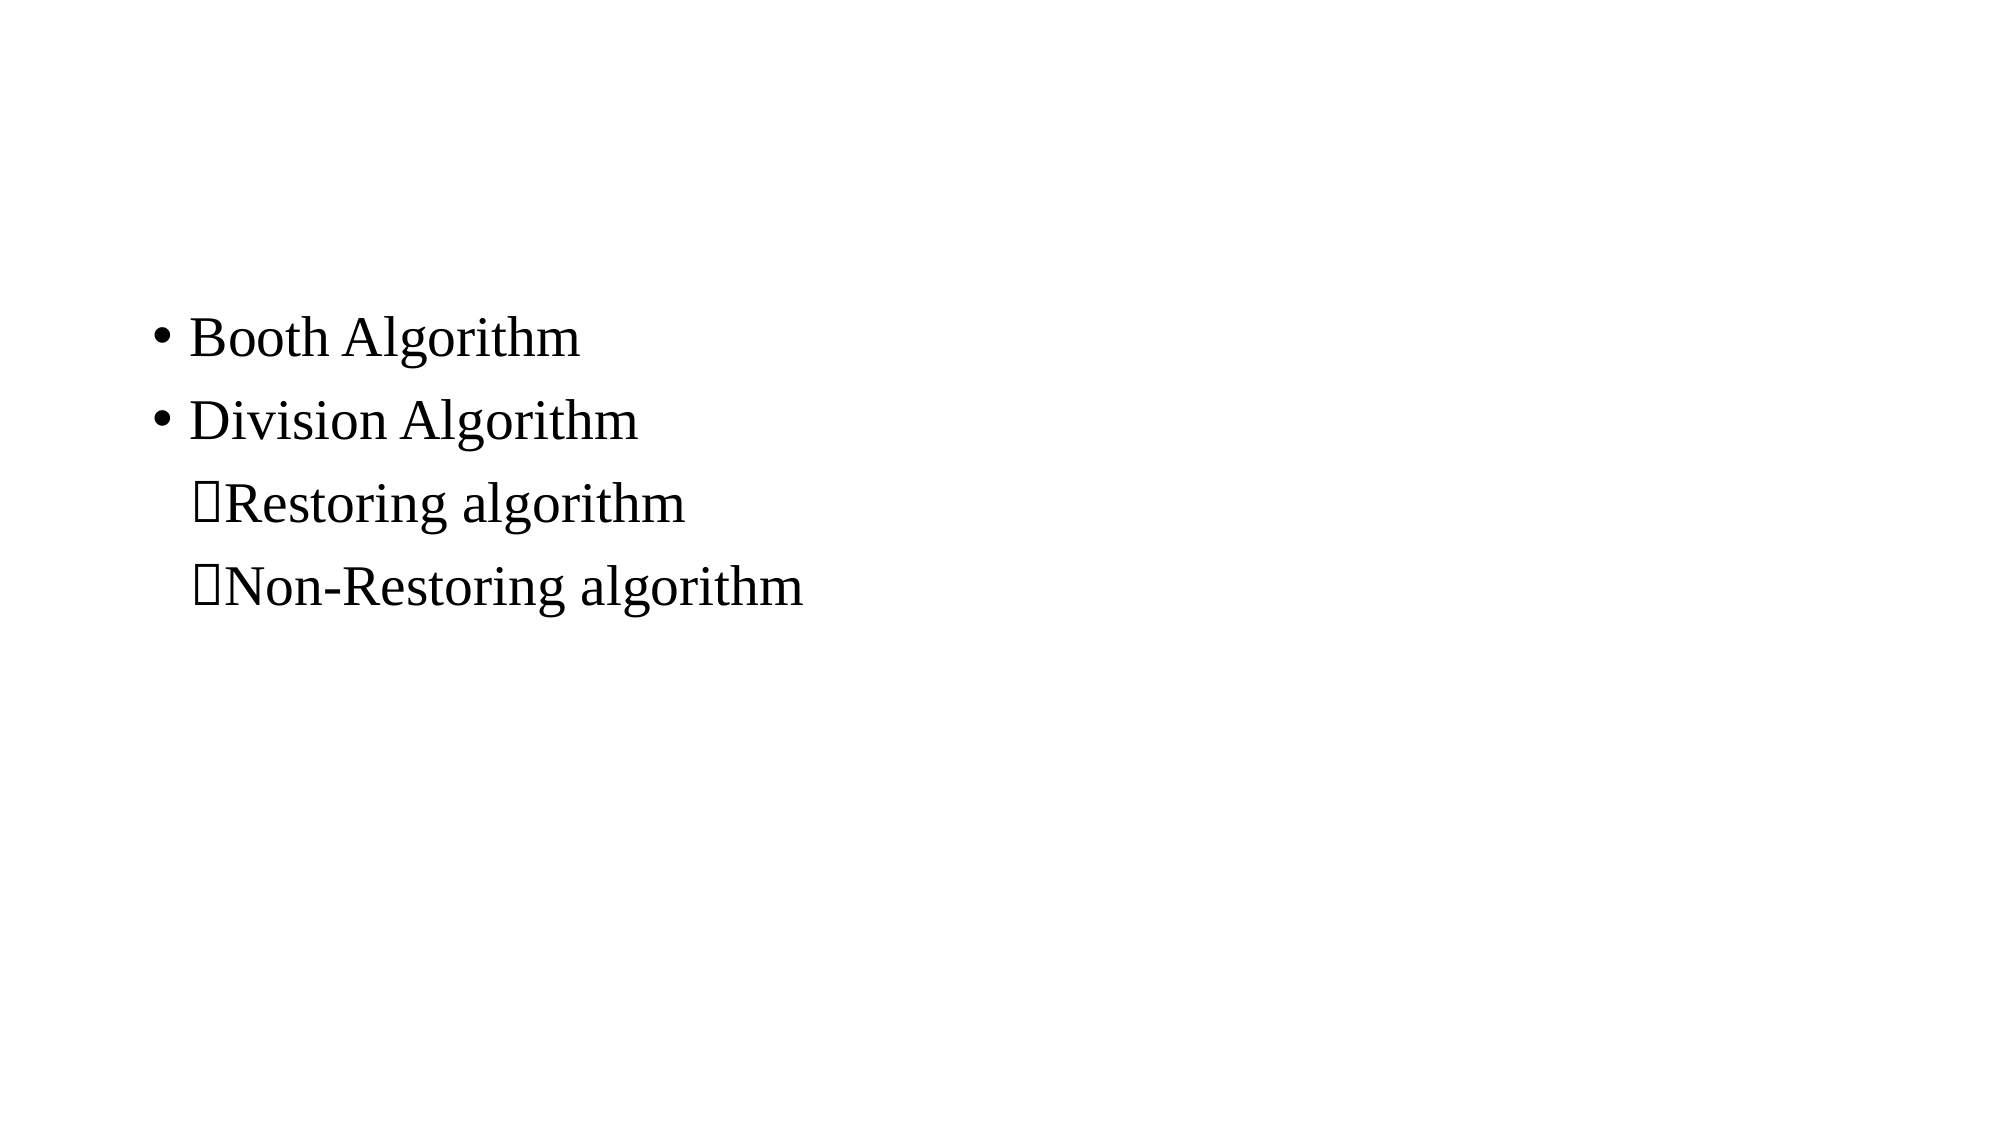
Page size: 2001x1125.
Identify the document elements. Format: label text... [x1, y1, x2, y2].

list Booth Algorithm Division Algorithm Restoring algorithm Non-Restoring algorithm [137, 299, 1863, 1014]
